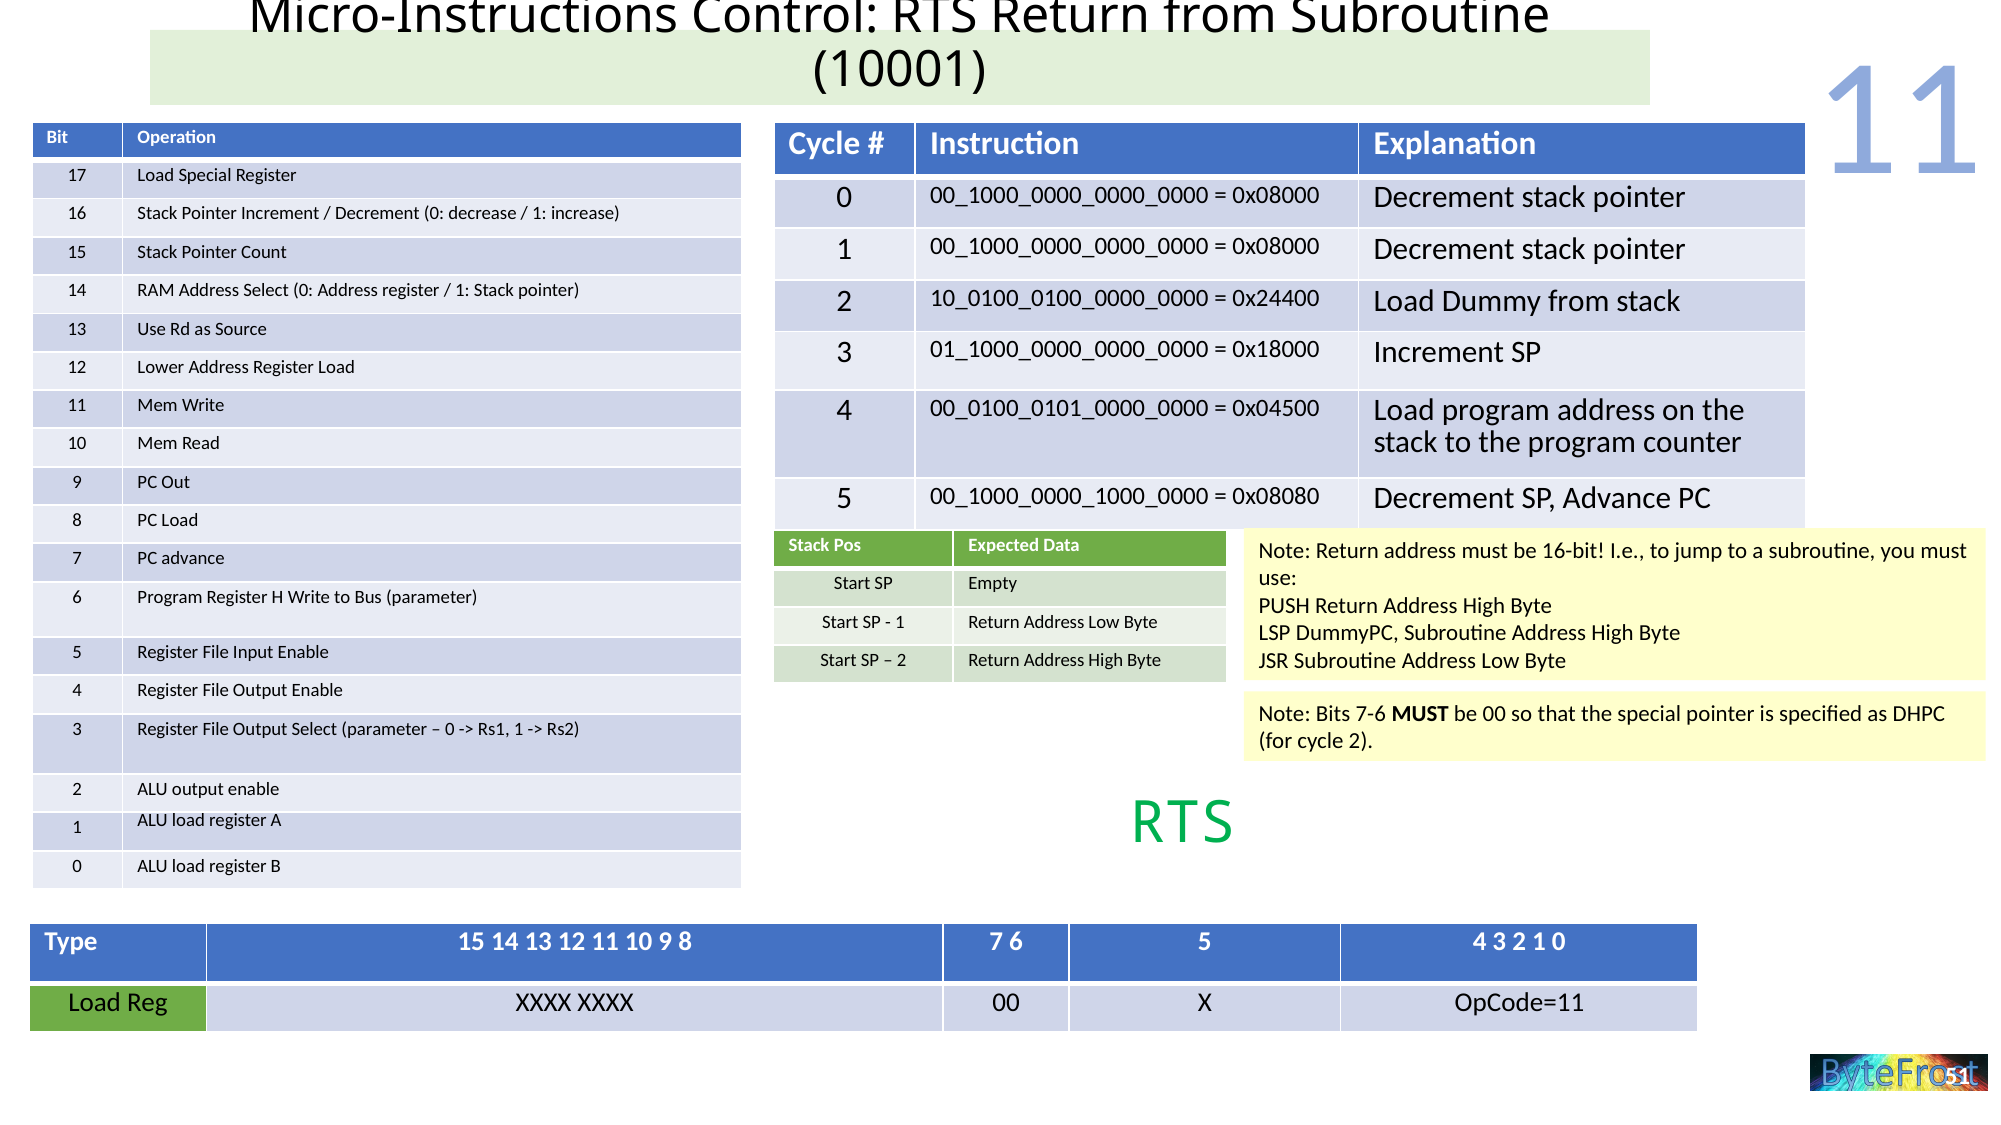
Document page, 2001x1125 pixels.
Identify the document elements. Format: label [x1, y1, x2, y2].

table_header [1341, 924, 1697, 981]
table_cell [916, 281, 1358, 331]
table_cell [30, 986, 206, 1031]
table_cell [944, 986, 1068, 1031]
table_header [123, 123, 741, 157]
table_cell [123, 391, 741, 427]
table_header [207, 924, 942, 981]
table_cell [123, 506, 741, 542]
table_cell [775, 332, 914, 389]
table_cell [33, 163, 122, 198]
table_header [1070, 924, 1340, 981]
table_cell [33, 199, 122, 236]
table_cell [33, 852, 122, 888]
table_cell [1359, 180, 1805, 227]
table_cell [954, 571, 1226, 606]
table_cell [123, 852, 741, 888]
table_header [954, 531, 1226, 566]
table_cell [33, 429, 122, 466]
table_header [774, 531, 952, 566]
table_header [944, 924, 1068, 981]
table_cell [123, 544, 741, 581]
text_box [1243, 528, 1986, 681]
table_cell [775, 479, 914, 529]
table_cell [123, 163, 741, 198]
table_cell [207, 986, 942, 1031]
table_header [916, 123, 1358, 174]
table_cell [123, 468, 741, 504]
table_cell [916, 479, 1358, 529]
table_cell [1070, 986, 1340, 1031]
table_cell [33, 314, 122, 351]
table_cell [123, 638, 741, 674]
table_cell [775, 281, 914, 331]
table_cell [33, 238, 122, 274]
table_cell [1359, 229, 1805, 279]
table_cell [123, 314, 741, 351]
table_cell [123, 676, 741, 713]
table_cell [33, 391, 122, 427]
table_cell [33, 676, 122, 713]
picture [1810, 1054, 1988, 1091]
table_cell [33, 353, 122, 389]
table_cell [916, 391, 1358, 477]
table_cell [774, 608, 952, 644]
table_cell [33, 468, 122, 504]
table_cell [916, 332, 1358, 389]
table_cell [123, 276, 741, 313]
table_cell [775, 229, 914, 279]
table_cell [123, 353, 741, 389]
table_cell [33, 638, 122, 674]
table_cell [33, 276, 122, 313]
table_cell [33, 775, 122, 811]
table_cell [123, 583, 741, 636]
table_cell [954, 608, 1226, 644]
table_cell [33, 583, 122, 636]
table_cell [123, 775, 741, 811]
text_box [1080, 776, 1250, 862]
text_box [1243, 691, 1986, 761]
table_cell [123, 238, 741, 274]
table_cell [123, 813, 741, 850]
table_cell [1341, 986, 1697, 1031]
table_header [1359, 123, 1799, 174]
table_cell [954, 646, 1226, 682]
text_box [1799, 0, 1999, 215]
table_cell [123, 715, 741, 773]
text_box [1535, 1044, 1986, 1105]
table_cell [33, 544, 122, 581]
table_cell [33, 506, 122, 542]
table_cell [33, 715, 122, 773]
table_header [33, 123, 122, 157]
table_cell [33, 813, 122, 850]
table_cell [774, 646, 952, 682]
table_cell [775, 180, 914, 227]
table_cell [1359, 479, 1805, 528]
table_cell [916, 229, 1358, 279]
table_cell [916, 180, 1358, 227]
table_cell [123, 199, 741, 236]
table_cell [774, 571, 952, 606]
table_cell [775, 391, 914, 477]
table_cell [1359, 281, 1805, 331]
table_cell [1359, 391, 1805, 477]
table_header [775, 123, 914, 174]
title [150, 29, 1650, 105]
table_cell [1359, 332, 1805, 389]
table_header [30, 924, 206, 981]
table_cell [123, 429, 741, 466]
